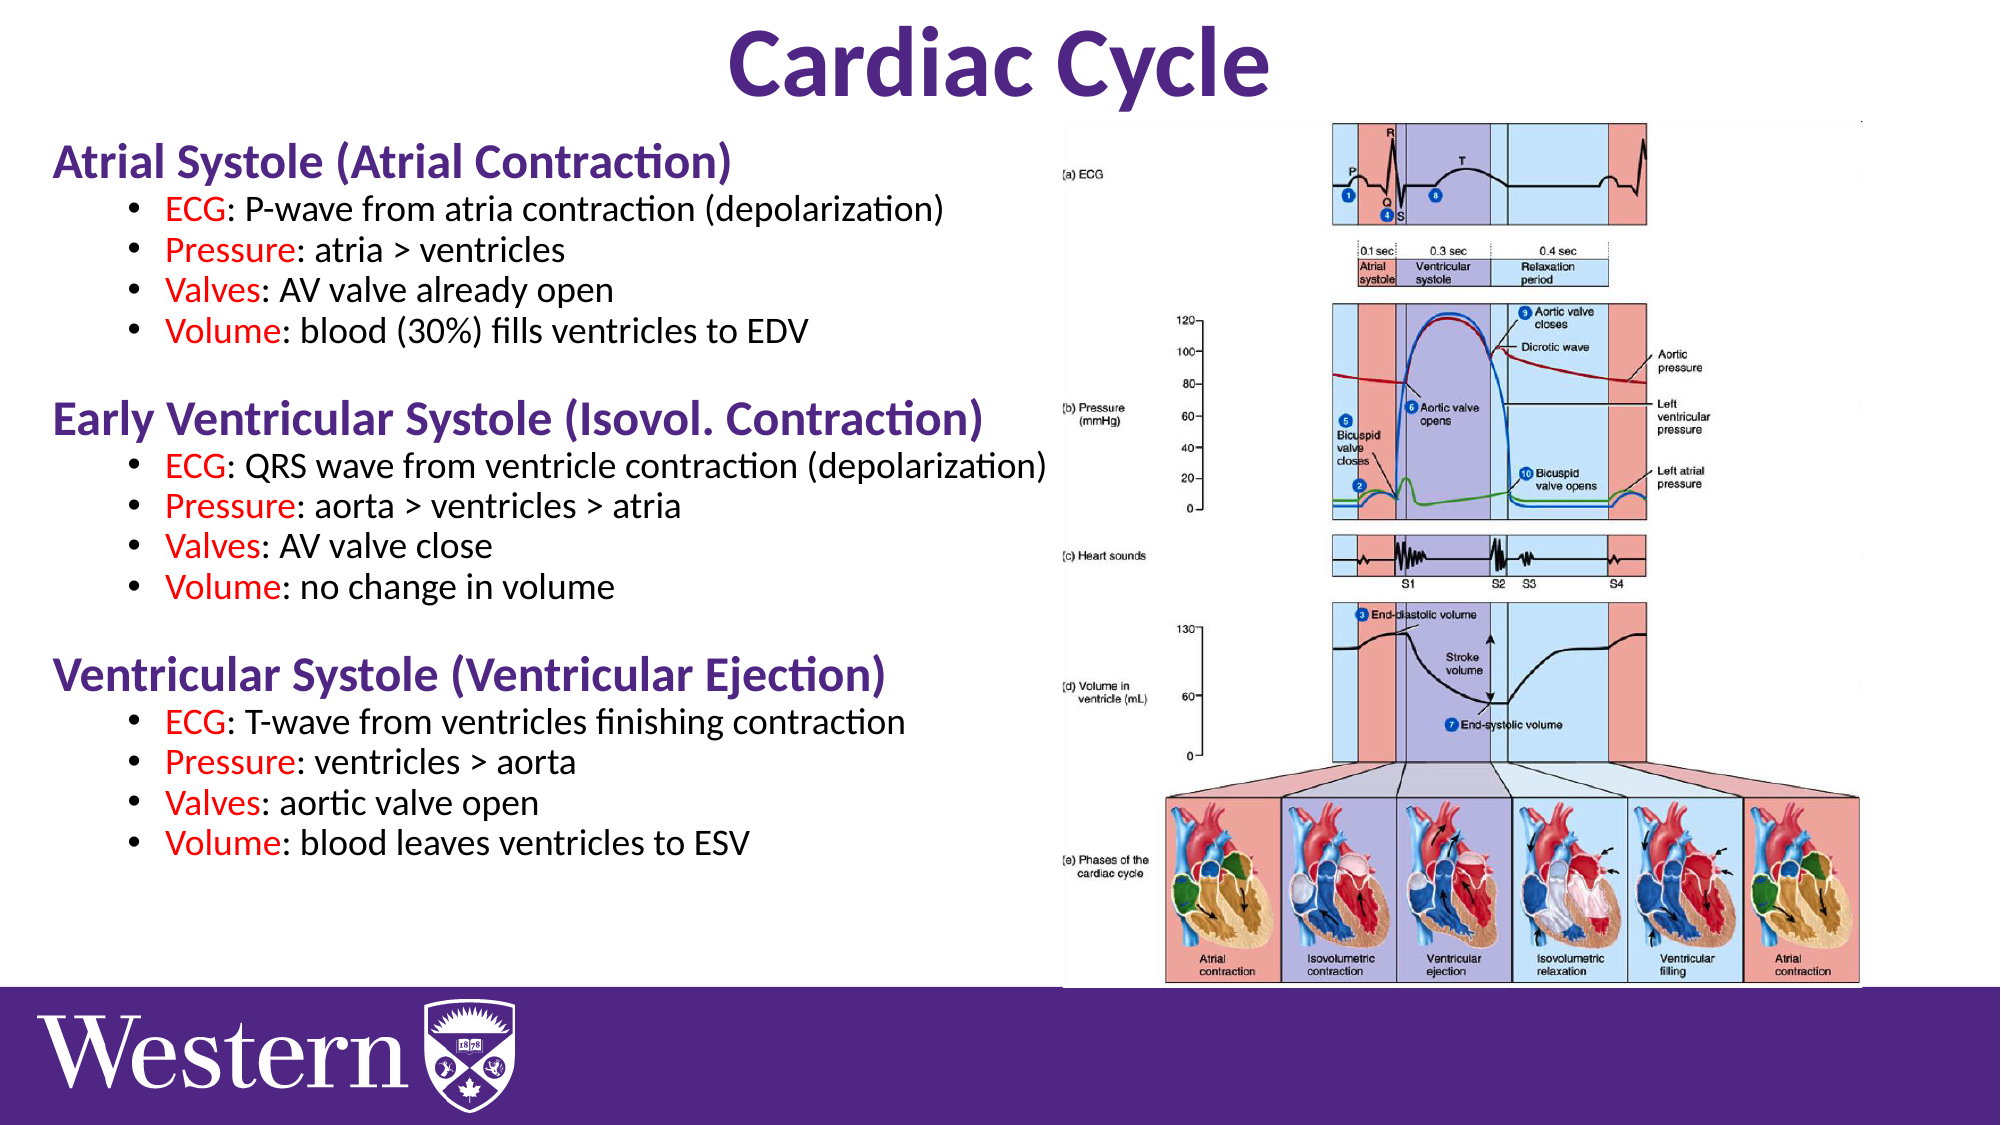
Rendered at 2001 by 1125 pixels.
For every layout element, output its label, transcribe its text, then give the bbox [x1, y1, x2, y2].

picture [37, 999, 515, 1113]
title Cardiac Cycle [137, 1, 1863, 128]
text_box [0, 986, 2000, 1125]
list Atrial Systole (Atrial Contraction) ECG: P-wave from atria contraction (depolarization) Pressure: atria > ventricles Valves: AV valve already open Volume: blood (30%) fills ventricles to EDV Early Ventricular Systole (Isovol. Contraction) ECG: QRS wave from ventricle contraction (depolarization) Pressure: aorta > ventricles > atria Valves: AV valve close Volume: no change in volume Ventricular Systole (Ventricular Ejection) ECG: T-wave from ventricles finishing contraction Pressure: ventricles > aorta Valves: aortic valve open Volume: blood leaves ventricles to ESV [37, 128, 1062, 902]
picture [1062, 121, 1863, 988]
